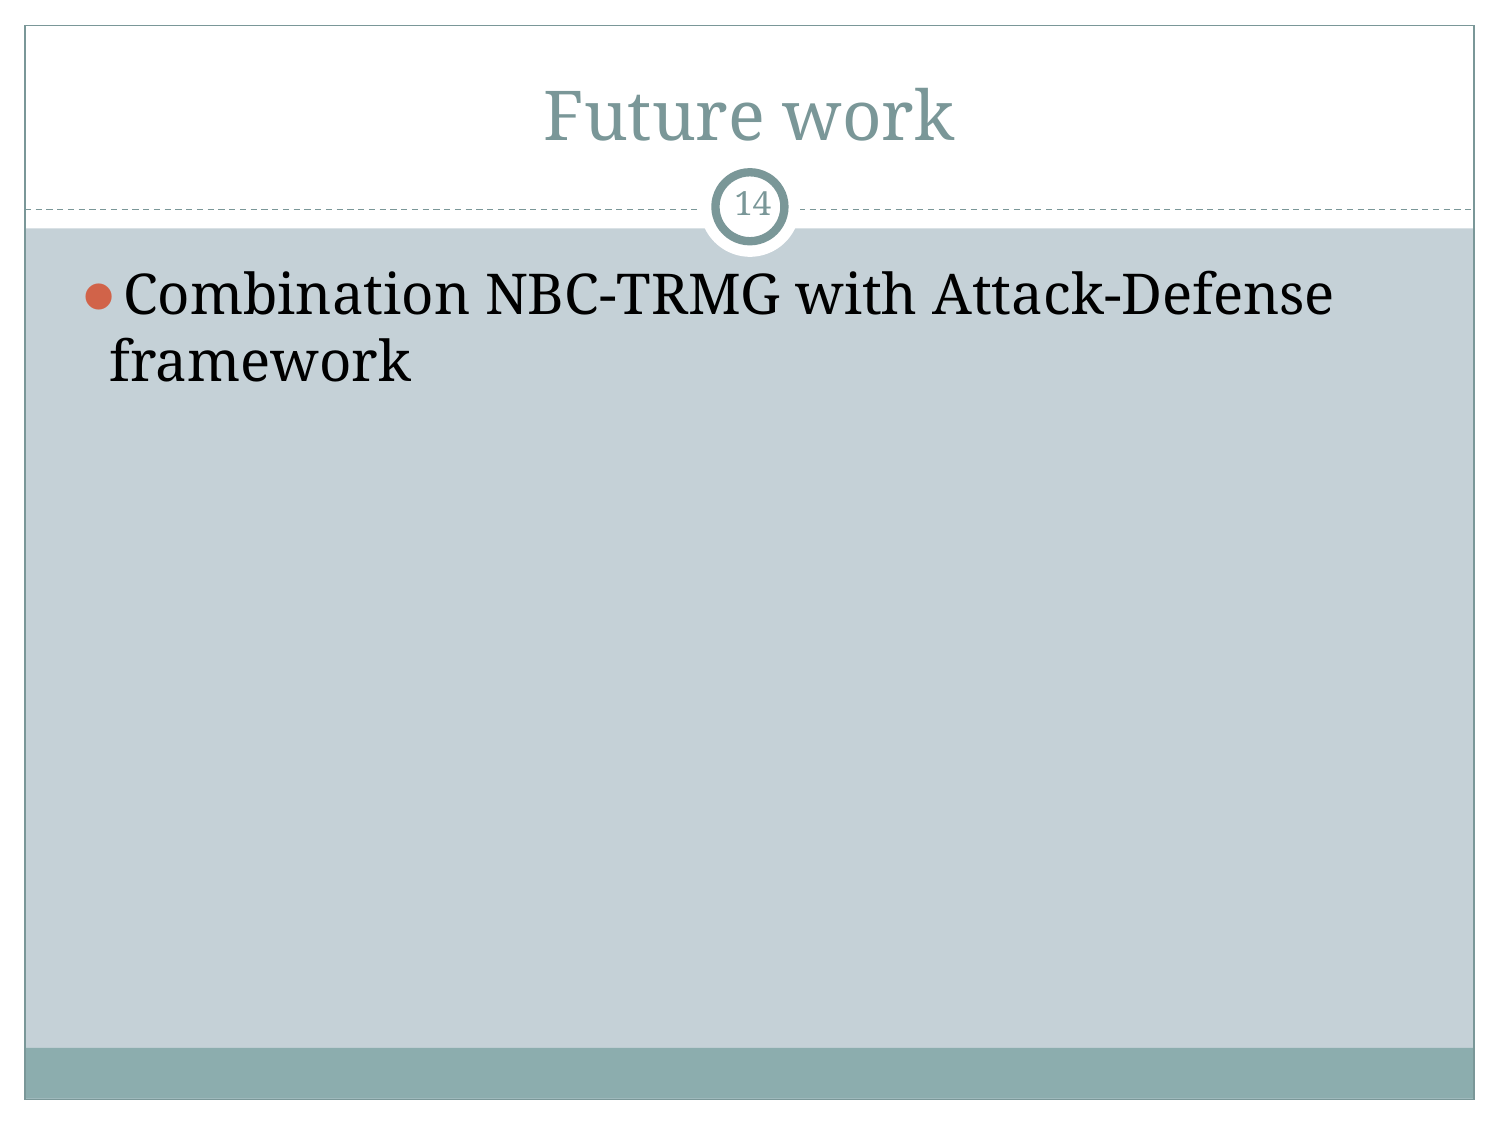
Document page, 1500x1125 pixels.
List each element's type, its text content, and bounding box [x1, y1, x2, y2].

list Combination NBC-TRMG with Attack-Defense framework [49, 250, 1463, 1001]
slide_number 14 [715, 168, 791, 241]
title Future work [49, 37, 1450, 162]
